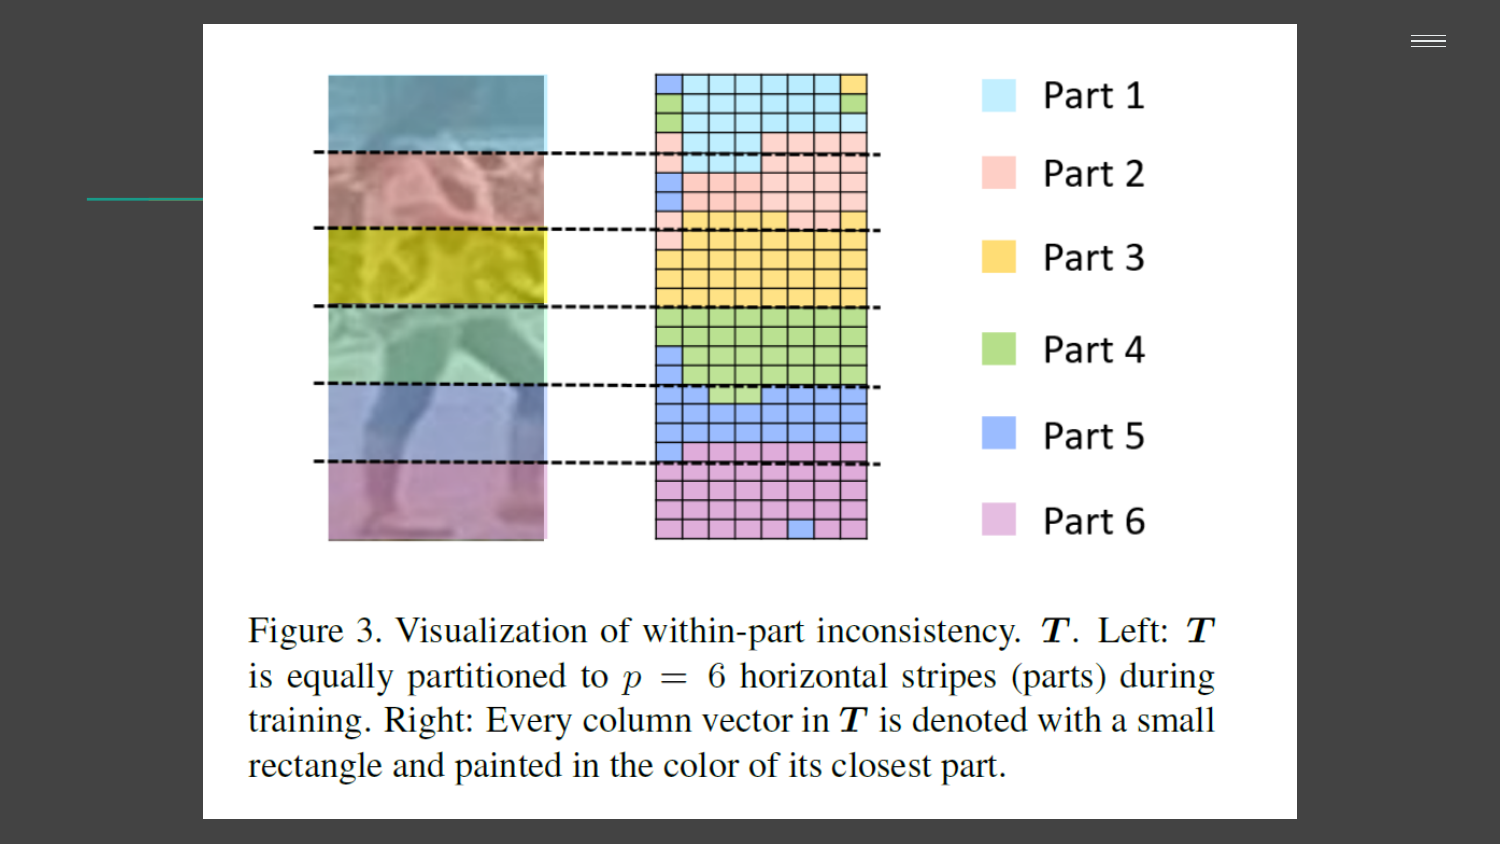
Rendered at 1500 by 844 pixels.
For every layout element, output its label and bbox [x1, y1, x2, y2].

picture [202, 24, 1298, 819]
